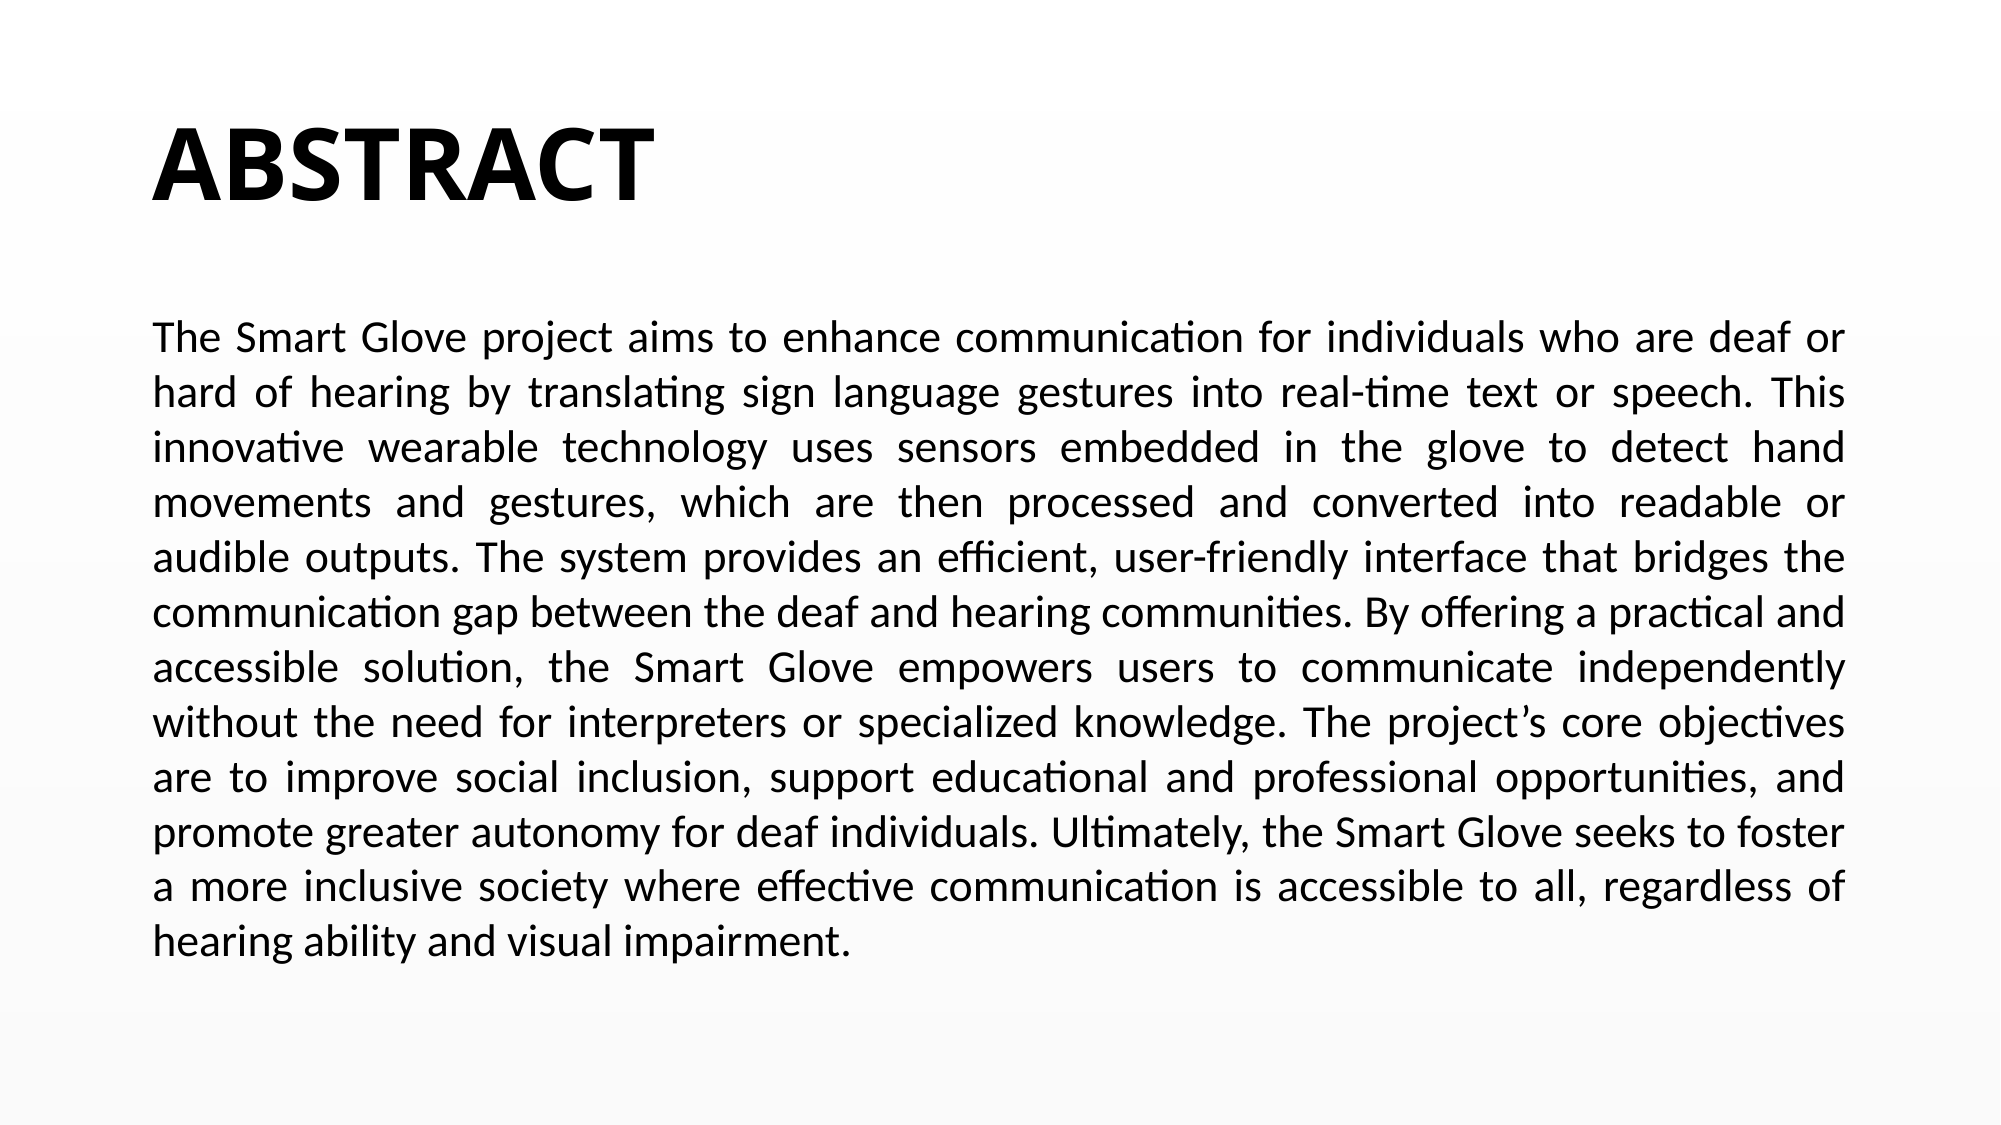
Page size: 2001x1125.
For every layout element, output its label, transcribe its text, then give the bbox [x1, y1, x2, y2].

list The Smart Glove project aims to enhance communication for individuals who are deaf or hard of hearing by translating sign language gestures into real-time text or speech. This innovative wearable technology uses sensors embedded in the glove to detect hand movements and gestures, which are then processed and converted into readable or audible outputs. The system provides an efficient, user-friendly interface that bridges the communication gap between the deaf and hearing communities. By offering a practical and accessible solution, the Smart Glove empowers users to communicate independently without the need for interpreters or specialized knowledge. The project’s core objectives are to improve social inclusion, support educational and professional opportunities, and promote greater autonomy for deaf individuals. Ultimately, the Smart Glove seeks to foster a more inclusive society where effective communication is accessible to all, regardless of hearing ability and visual impairment. [137, 299, 1863, 1014]
title ABSTRACT [137, 59, 1863, 278]
